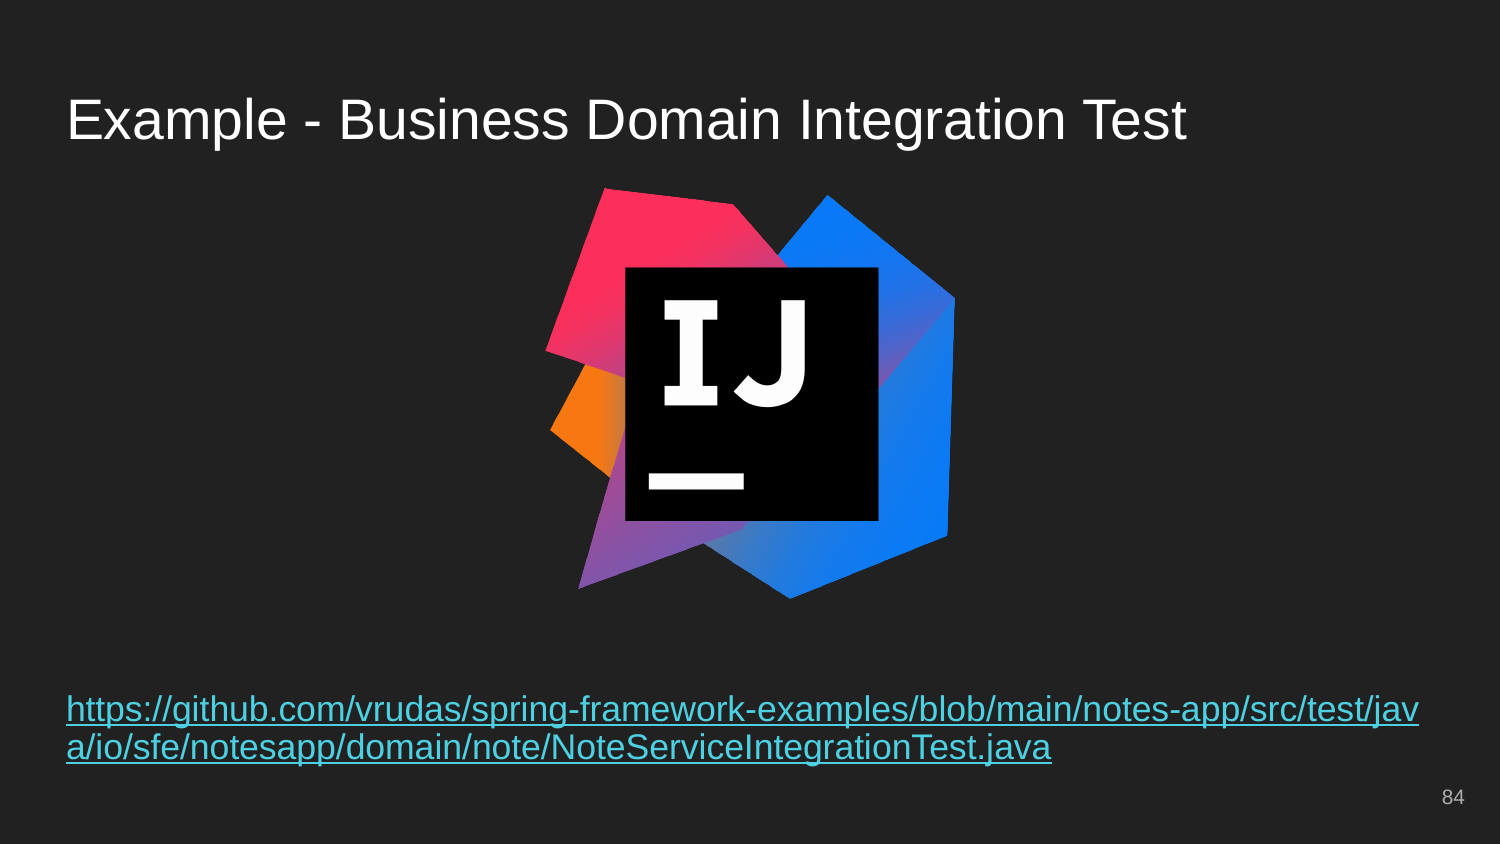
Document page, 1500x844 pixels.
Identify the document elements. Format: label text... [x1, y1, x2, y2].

title Example - Business Domain Integration Test [51, 72, 1449, 167]
picture [544, 188, 956, 599]
slide_number ‹#› [1389, 764, 1480, 830]
list https://github.com/vrudas/spring-framework-examples/blob/main/notes-app/src/test/java/io/sfe/notesapp/domain/note/NoteServiceIntegrationTest.java [51, 189, 1449, 750]
